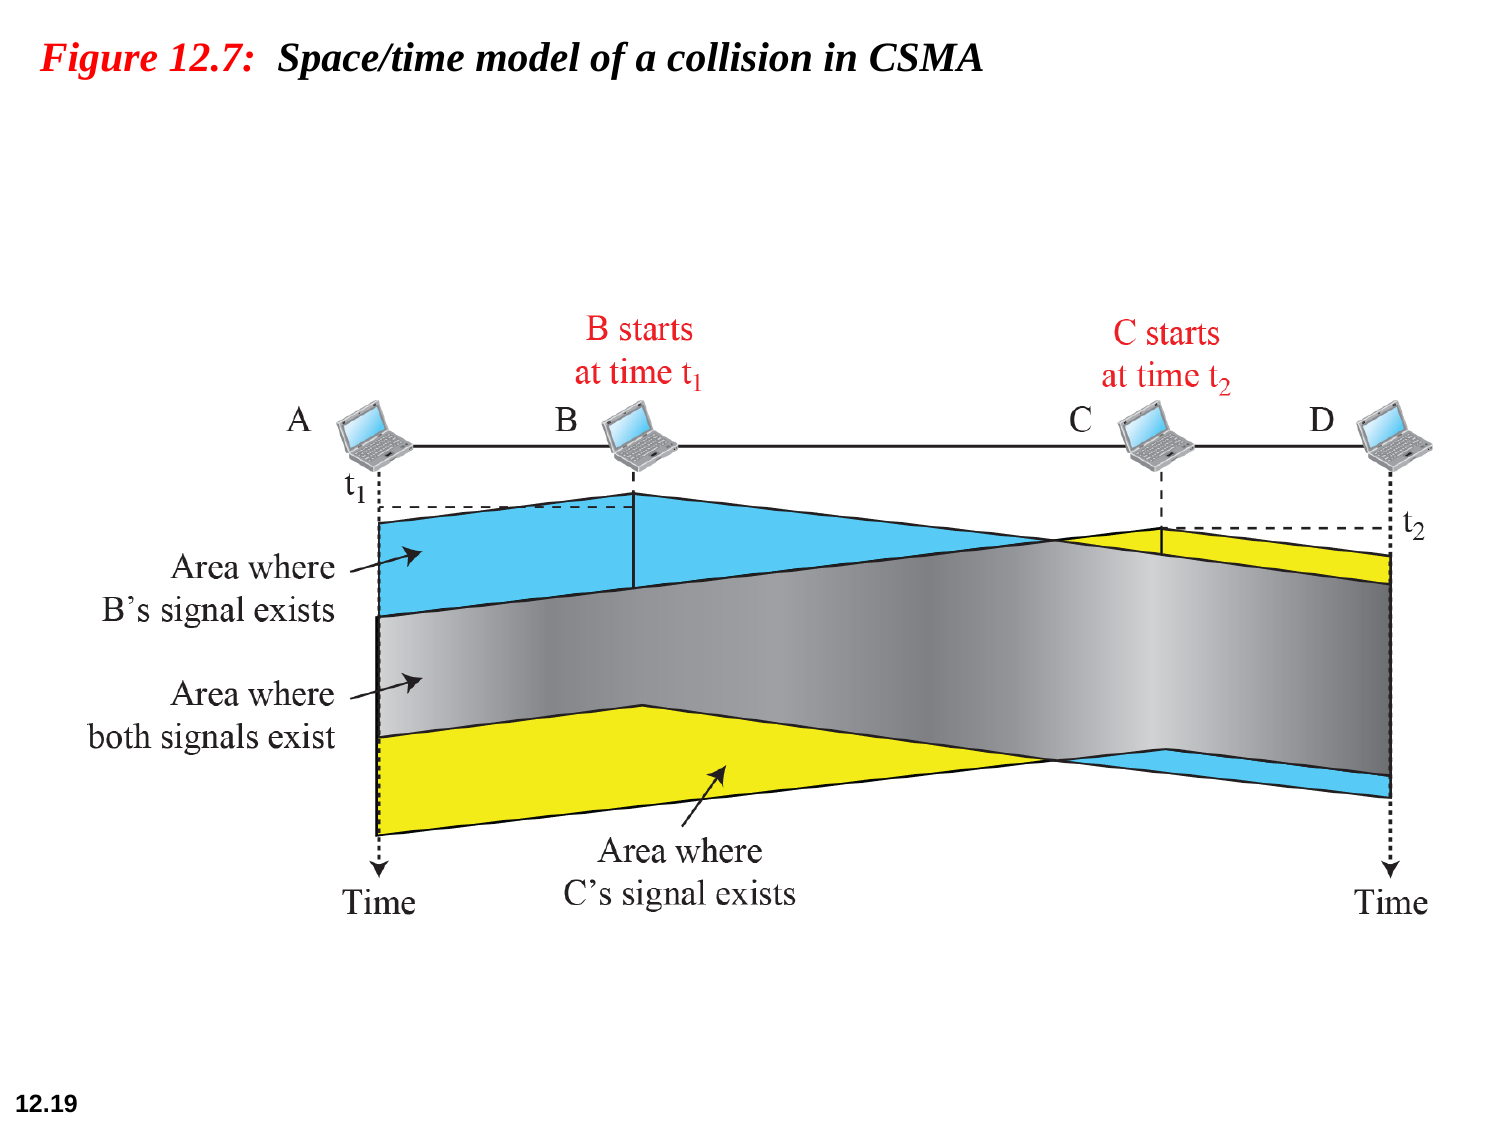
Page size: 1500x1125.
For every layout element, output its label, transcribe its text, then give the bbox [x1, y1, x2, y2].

text_box Figure 12.7: Space/time model of a collision in CSMA [24, 22, 1500, 87]
text_box 12.19 [0, 1049, 313, 1125]
picture [87, 310, 1433, 926]
